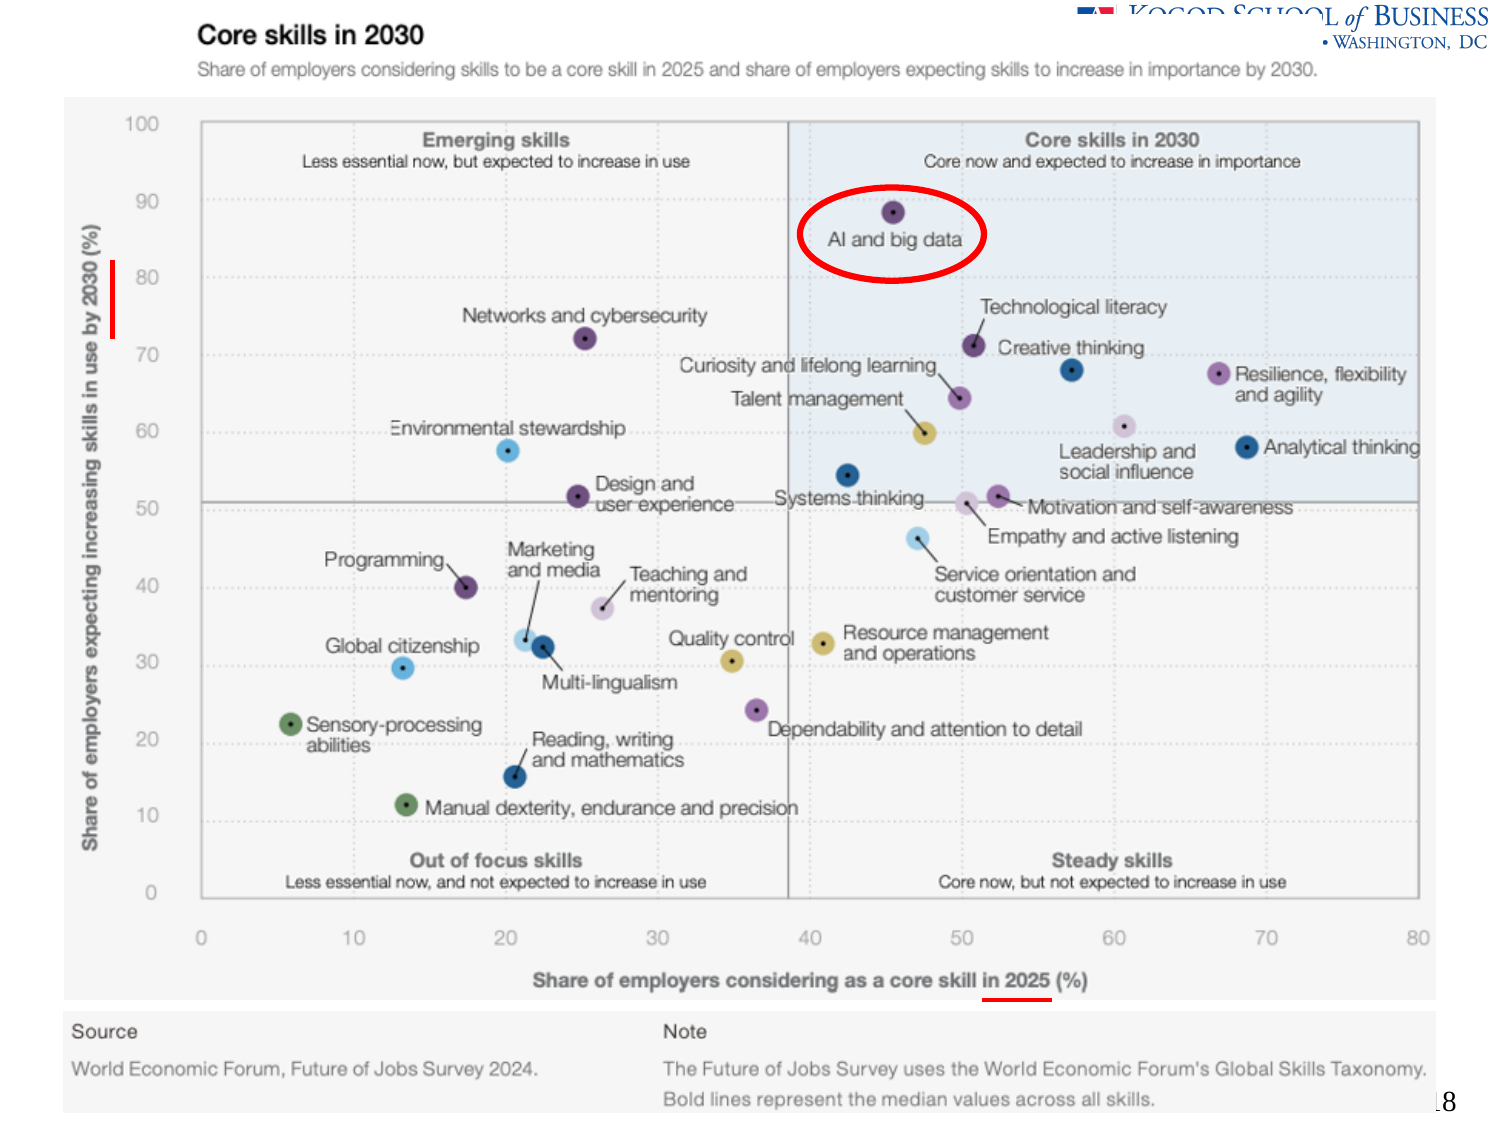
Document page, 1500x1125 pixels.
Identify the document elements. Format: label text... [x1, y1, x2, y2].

text_box 18 [1412, 1074, 1500, 1125]
picture [63, 1011, 1436, 1113]
picture [191, 4, 1488, 88]
picture [63, 97, 1436, 1001]
